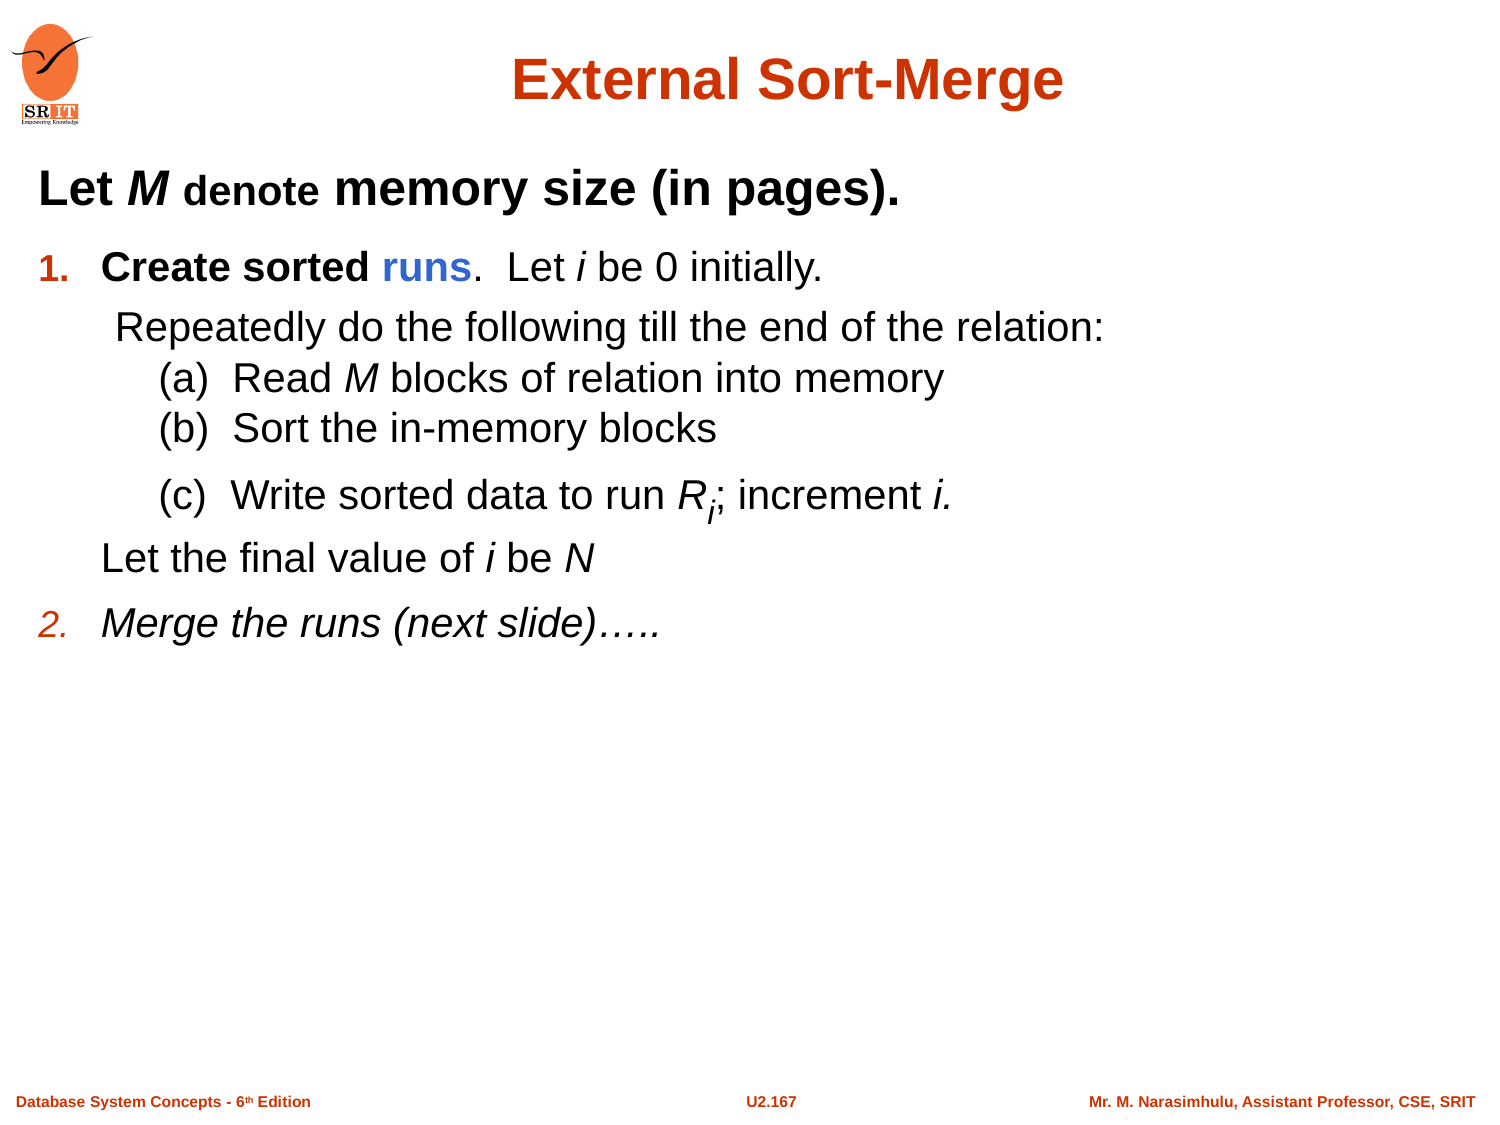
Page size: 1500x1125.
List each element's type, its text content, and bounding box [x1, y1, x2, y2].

text_box Let M denote memory size (in pages). [23, 148, 1487, 223]
picture [11, 19, 93, 128]
title External Sort-Merge [125, 18, 1452, 120]
list Create sorted runs. Let i be 0 initially. Repeatedly do the following till the end of the relation: (a) Read M blocks of relation into memory (b) Sort the in-memory blocks (c) Write sorted data to run Ri; increment i. Let the final value of i be N Merge the runs (next slide)….. [23, 223, 1456, 1104]
